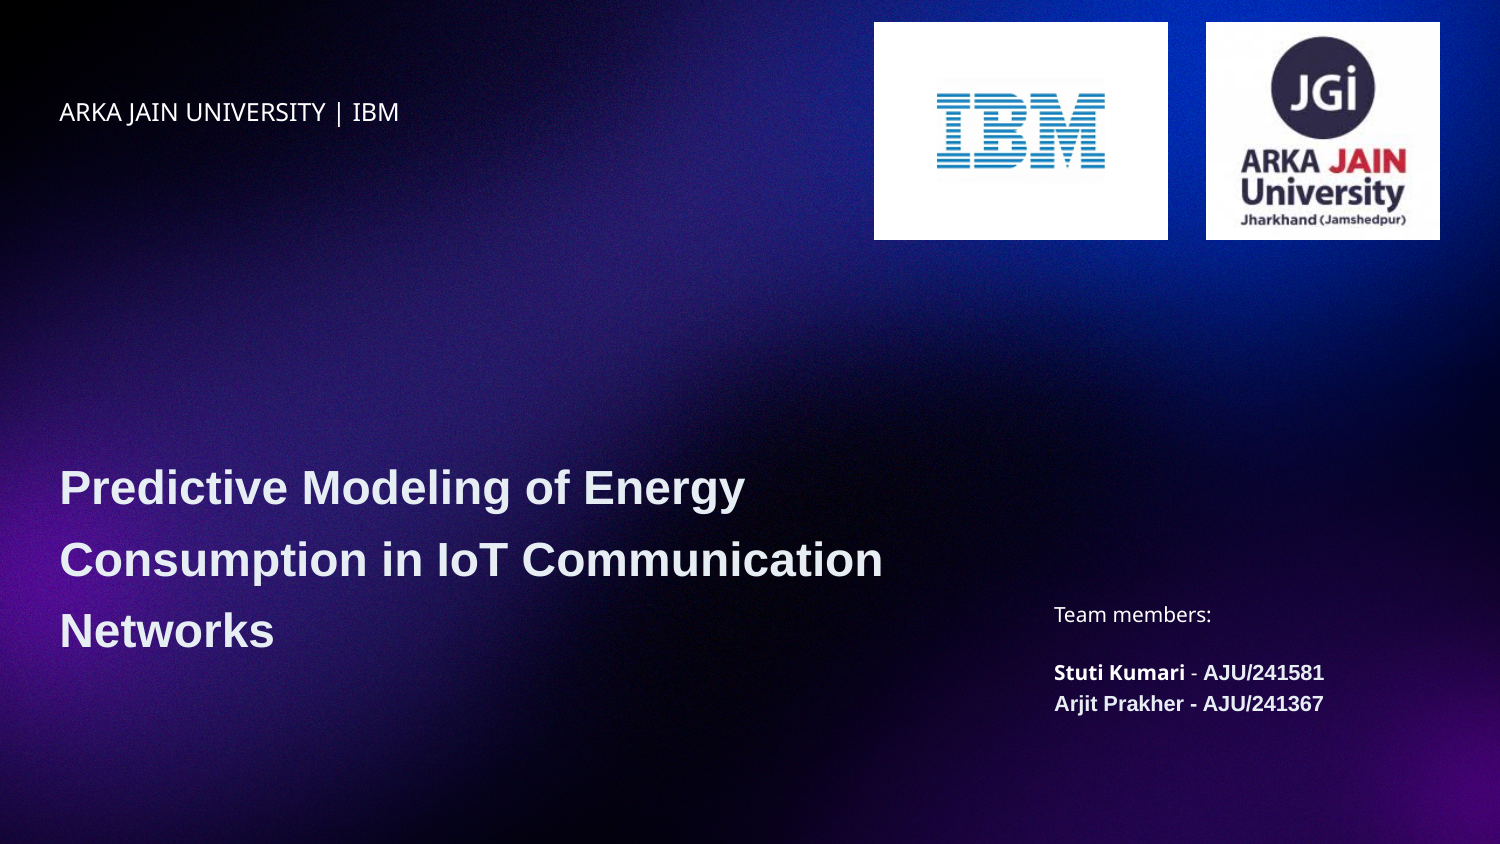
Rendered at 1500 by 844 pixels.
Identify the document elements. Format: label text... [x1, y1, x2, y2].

subtitle ARKA JAIN UNIVERSITY | IBM [59, 60, 521, 157]
subtitle Team members: Stuti Kumari - AJU/241581 Arjit Prakher - AJU/241367 [1054, 566, 1440, 808]
title Predictive Modeling of Energy Consumption in IoT Communication Networks [59, 441, 958, 808]
picture [0, 0, 1500, 844]
